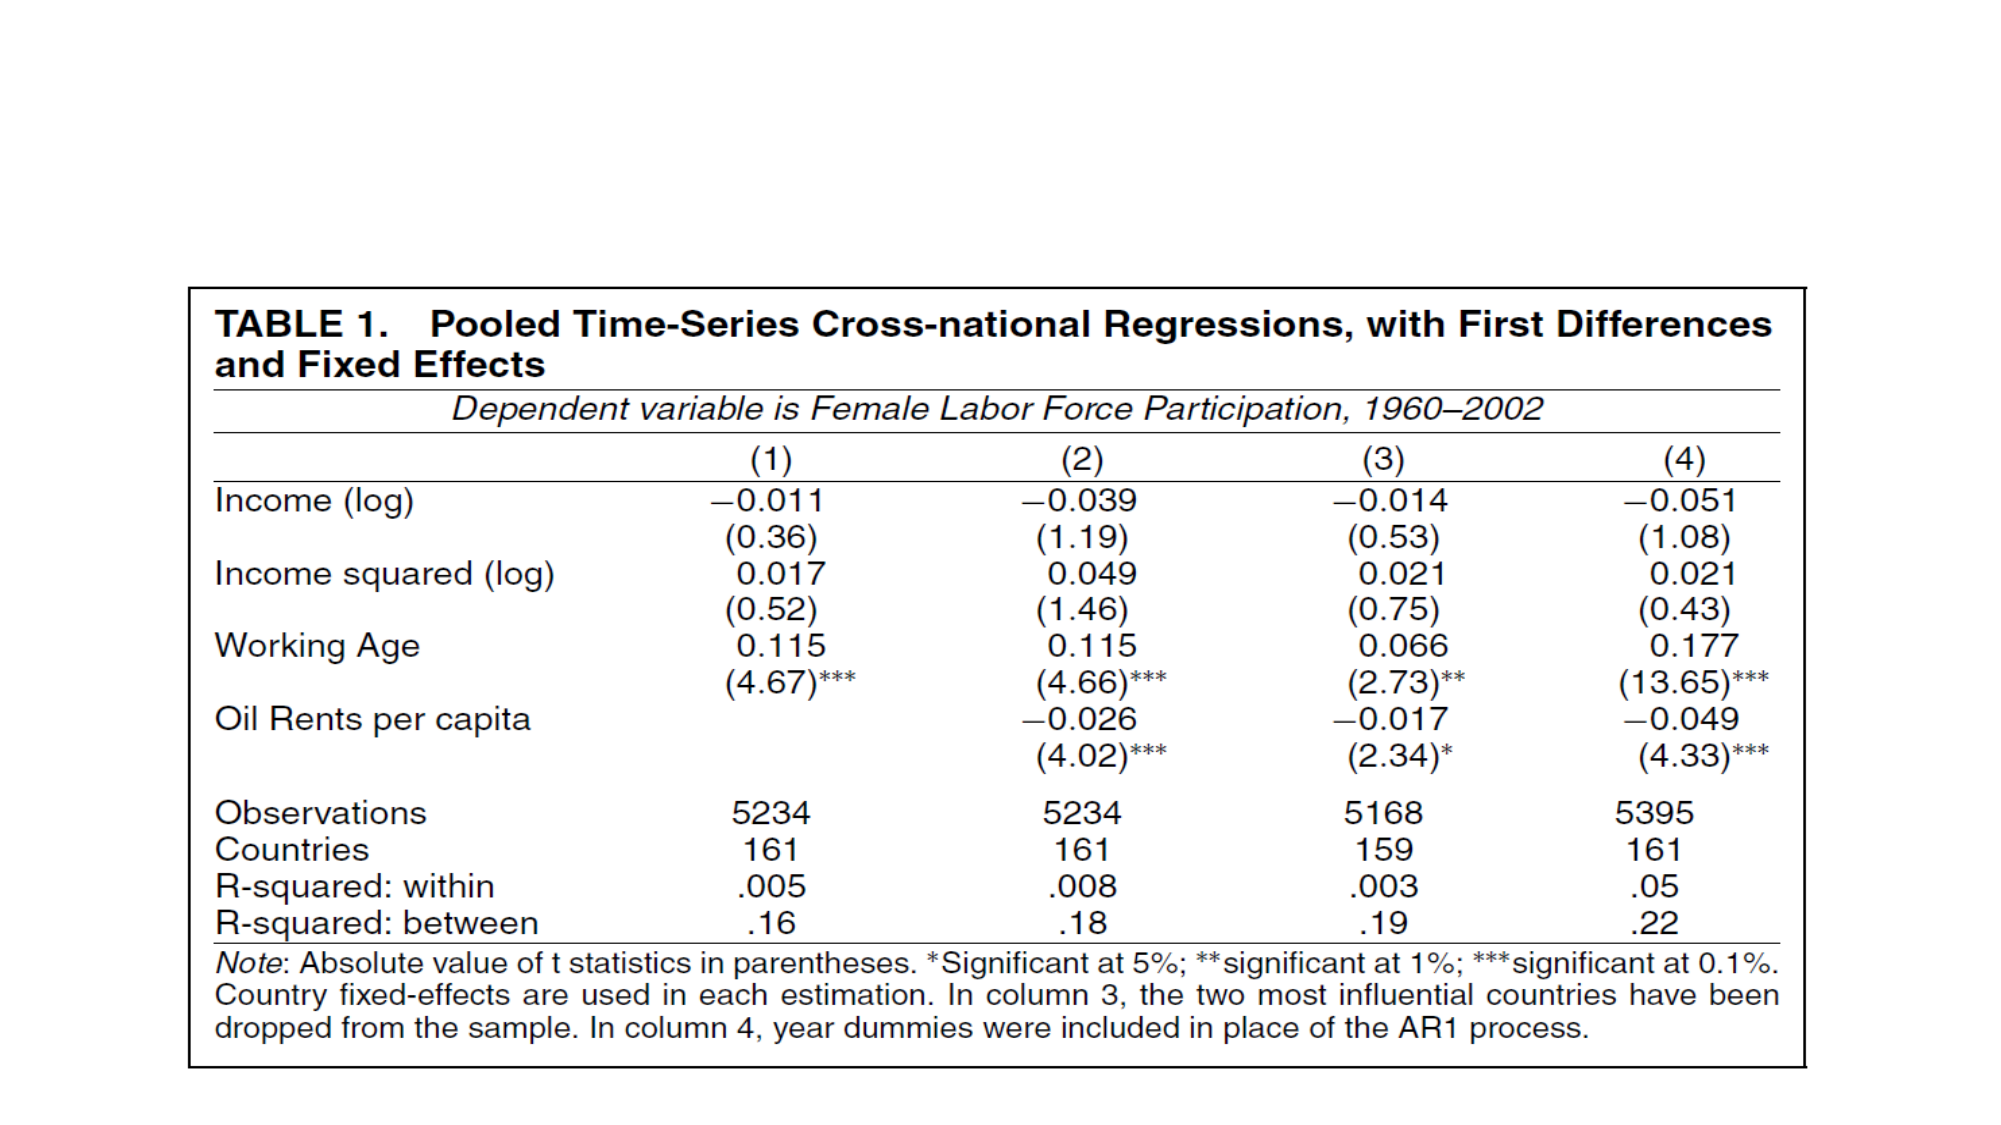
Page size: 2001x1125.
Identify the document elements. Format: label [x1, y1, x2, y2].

list [176, 277, 1823, 1080]
